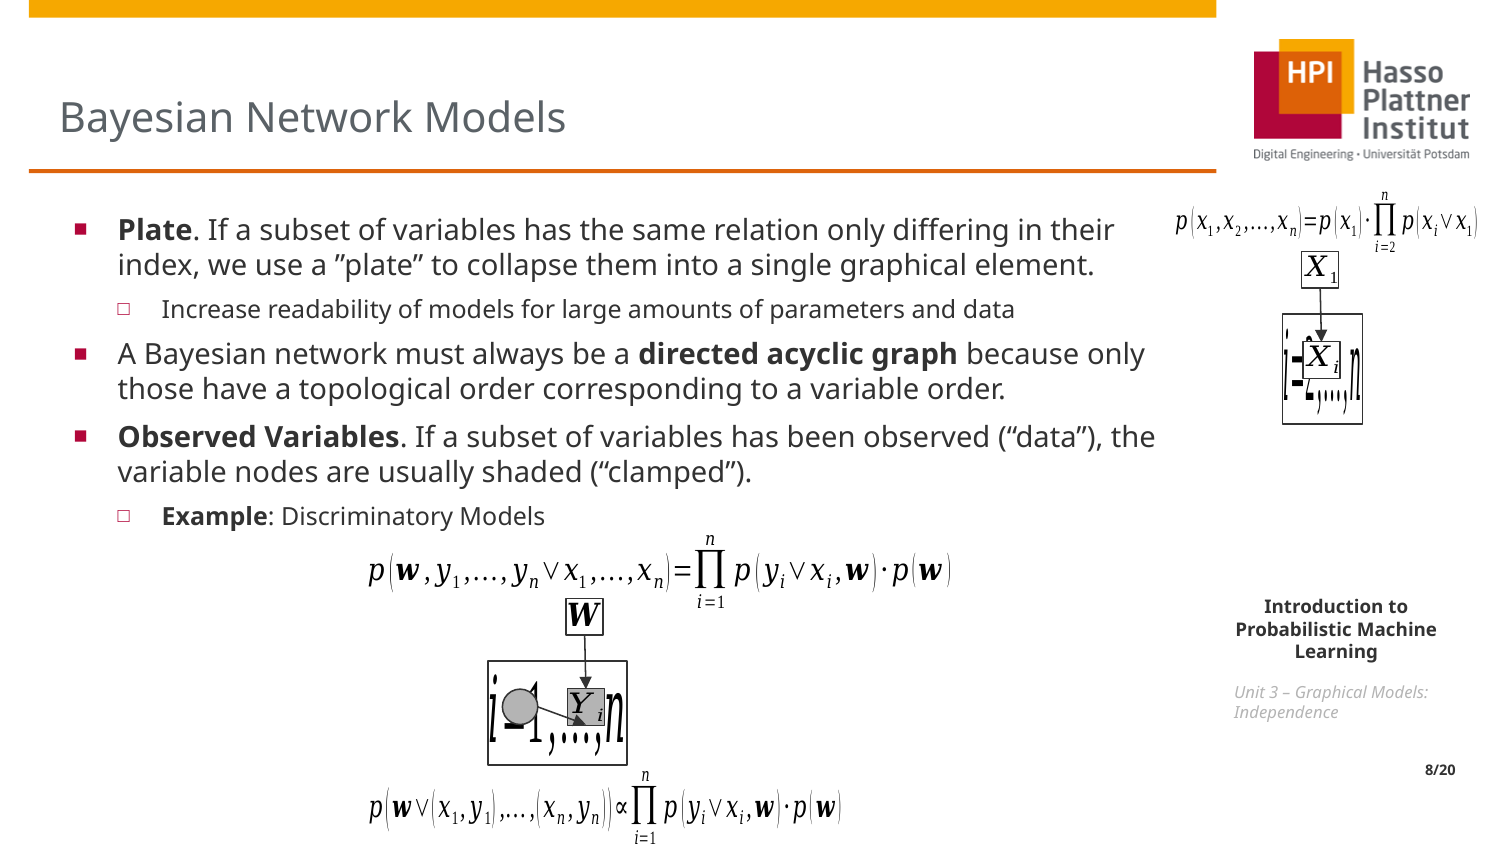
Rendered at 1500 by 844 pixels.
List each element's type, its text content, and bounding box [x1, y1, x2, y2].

title Bayesian Network Models [58, 17, 1187, 170]
picture [1254, 39, 1470, 161]
list Plate. If a subset of variables has the same relation only differing in their index, we use a ”plate” to collapse them into a single graphical element. Increase readability of models for large amounts of parameters and data A Bayesian network must always be a directed acyclic graph because only those have a topological order corresponding to a variable order. Observed Variables. If a subset of variables has been observed (“data”), the variable nodes are usually shaded (“clamped”). Example: Discriminatory Models [58, 203, 1187, 548]
